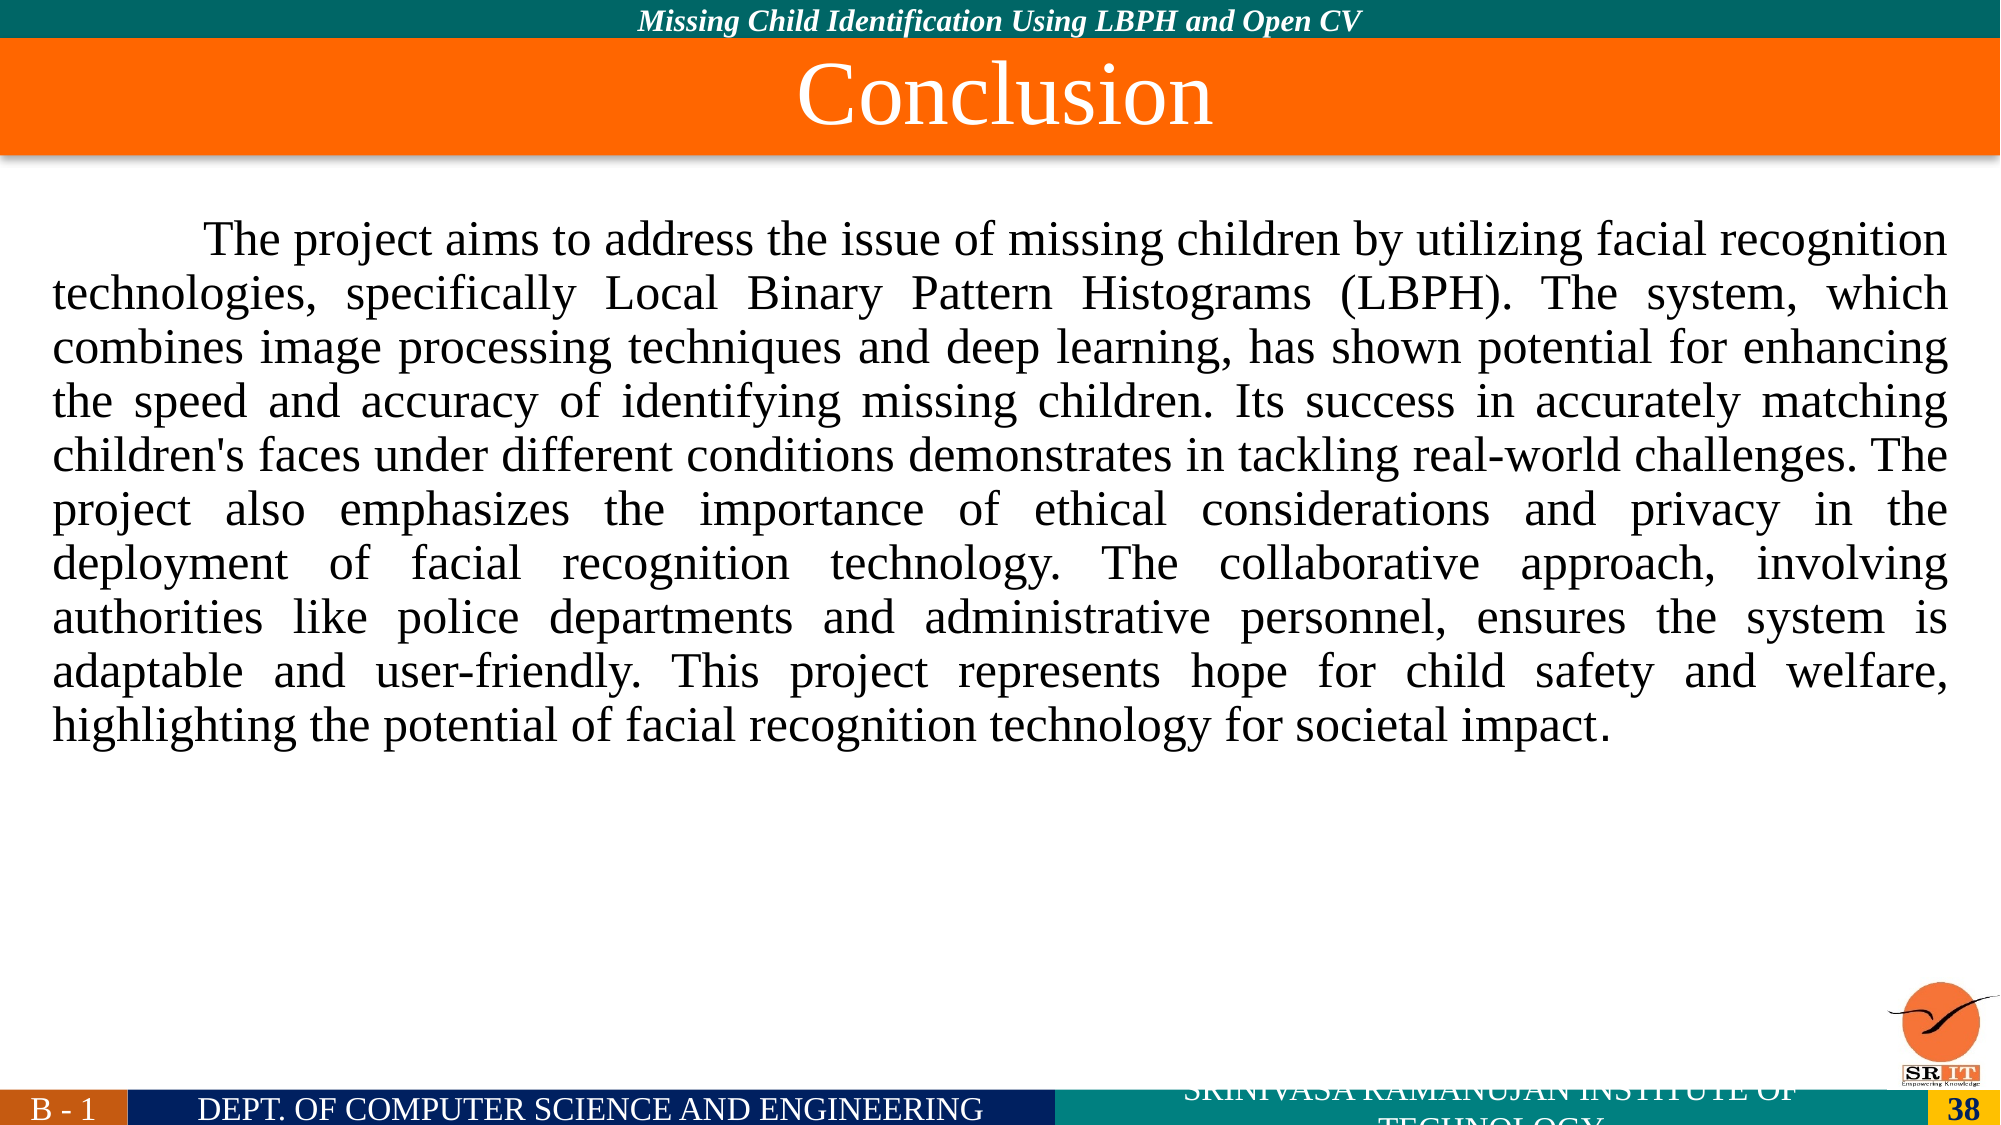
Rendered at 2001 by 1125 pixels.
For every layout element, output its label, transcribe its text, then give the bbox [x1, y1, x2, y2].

title Conclusion [0, 38, 2000, 156]
picture [1887, 977, 2000, 1090]
list The project aims to address the issue of missing children by utilizing facial recognition technologies, specifically Local Binary Pattern Histograms (LBPH). The system, which combines image processing techniques and deep learning, has shown potential for enhancing the speed and accuracy of identifying missing children. Its success in accurately matching children's faces under different conditions demonstrates in tackling real-world challenges. The project also emphasizes the importance of ethical considerations and privacy in the deployment of facial recognition technology. The collaborative approach, involving authorities like police departments and administrative personnel, ensures the system is adaptable and user-friendly. This project represents hope for child safety and welfare, highlighting the potential of facial recognition technology for societal impact. [0, 205, 1965, 1065]
